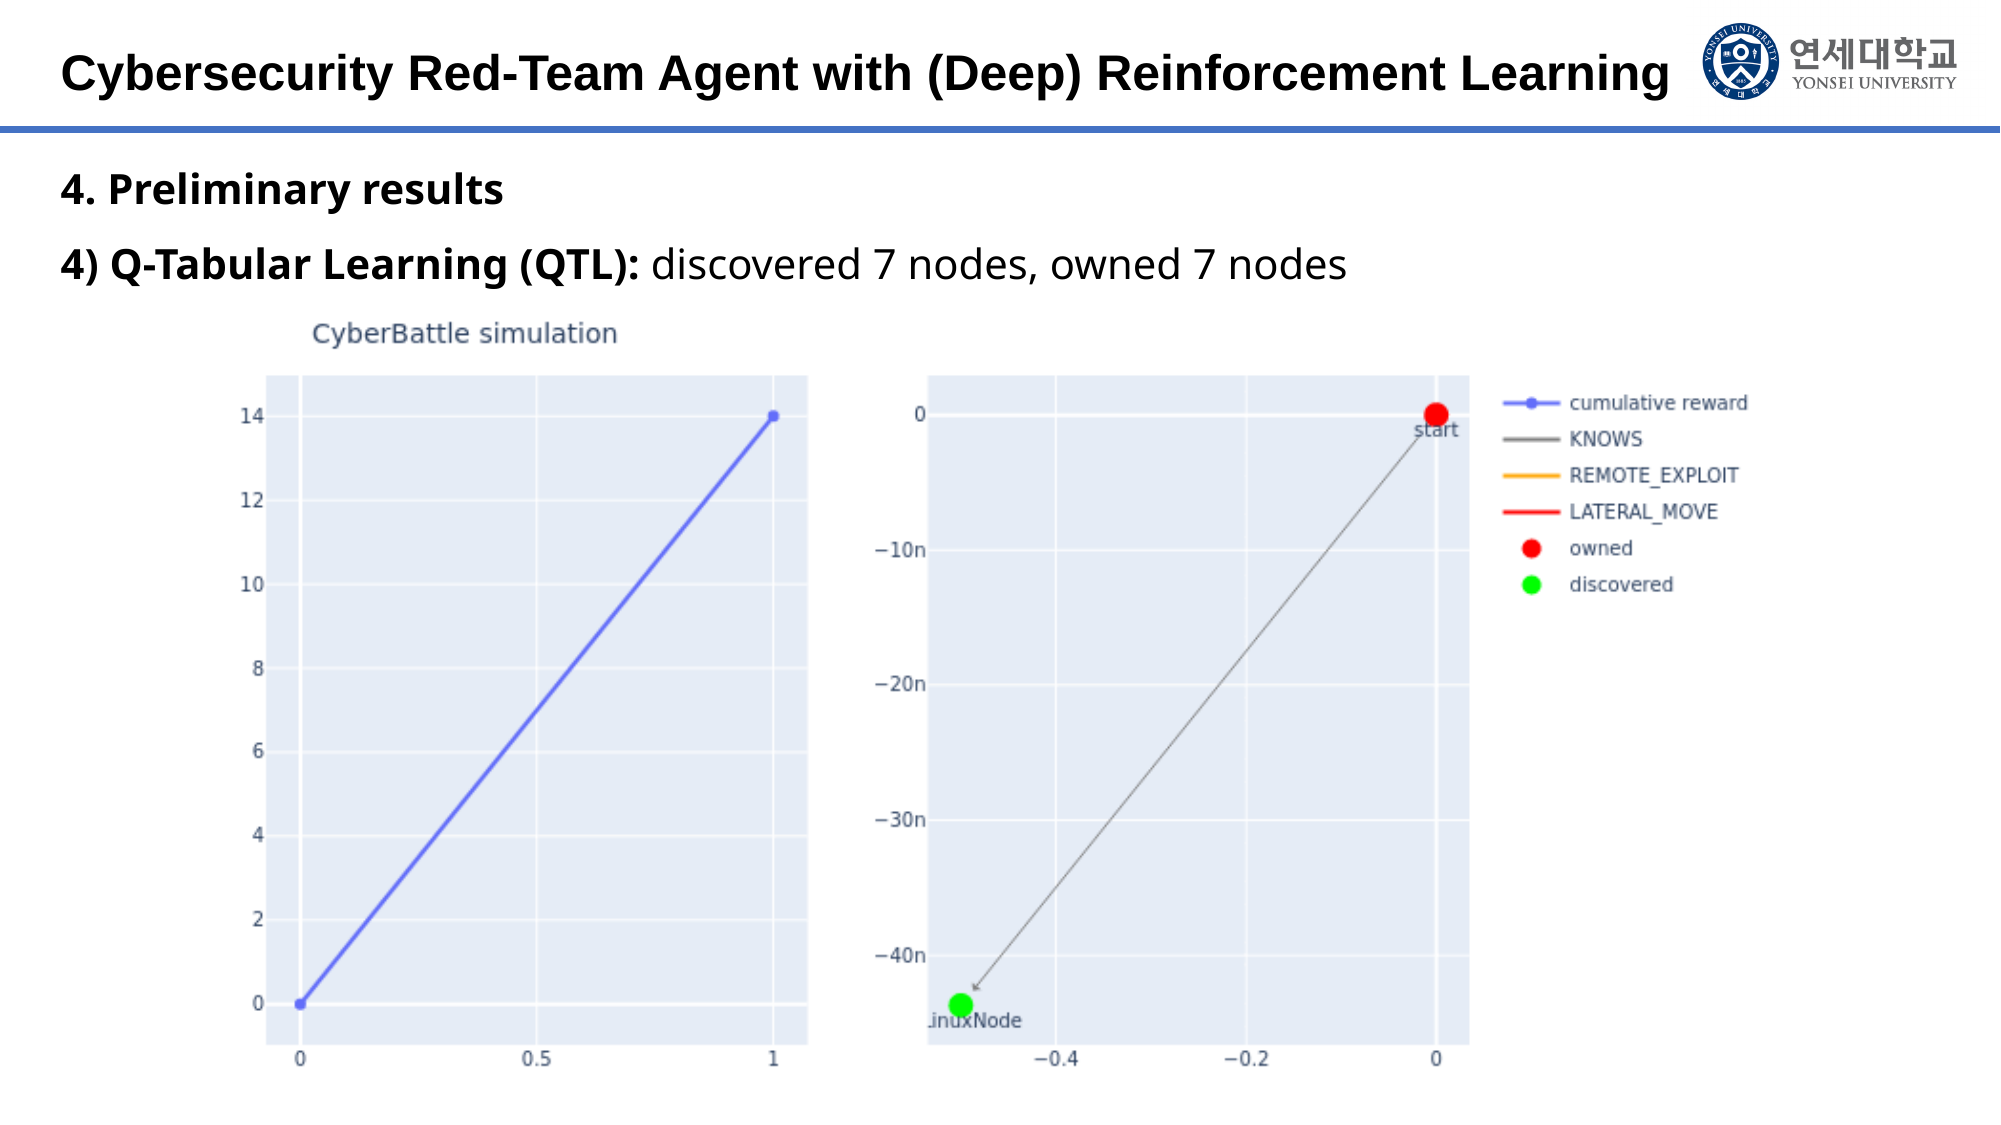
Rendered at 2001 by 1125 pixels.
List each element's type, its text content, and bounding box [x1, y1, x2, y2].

picture [236, 309, 1764, 1074]
picture [1686, 0, 1986, 125]
text_box 4. Preliminary results 4) Q-Tabular Learning (QTL): discovered 7 nodes, owned 7 nodes [45, 129, 1952, 1122]
text_box Cybersecurity Red-Team Agent with (Deep) Reinforcement Learning [45, 32, 1719, 108]
